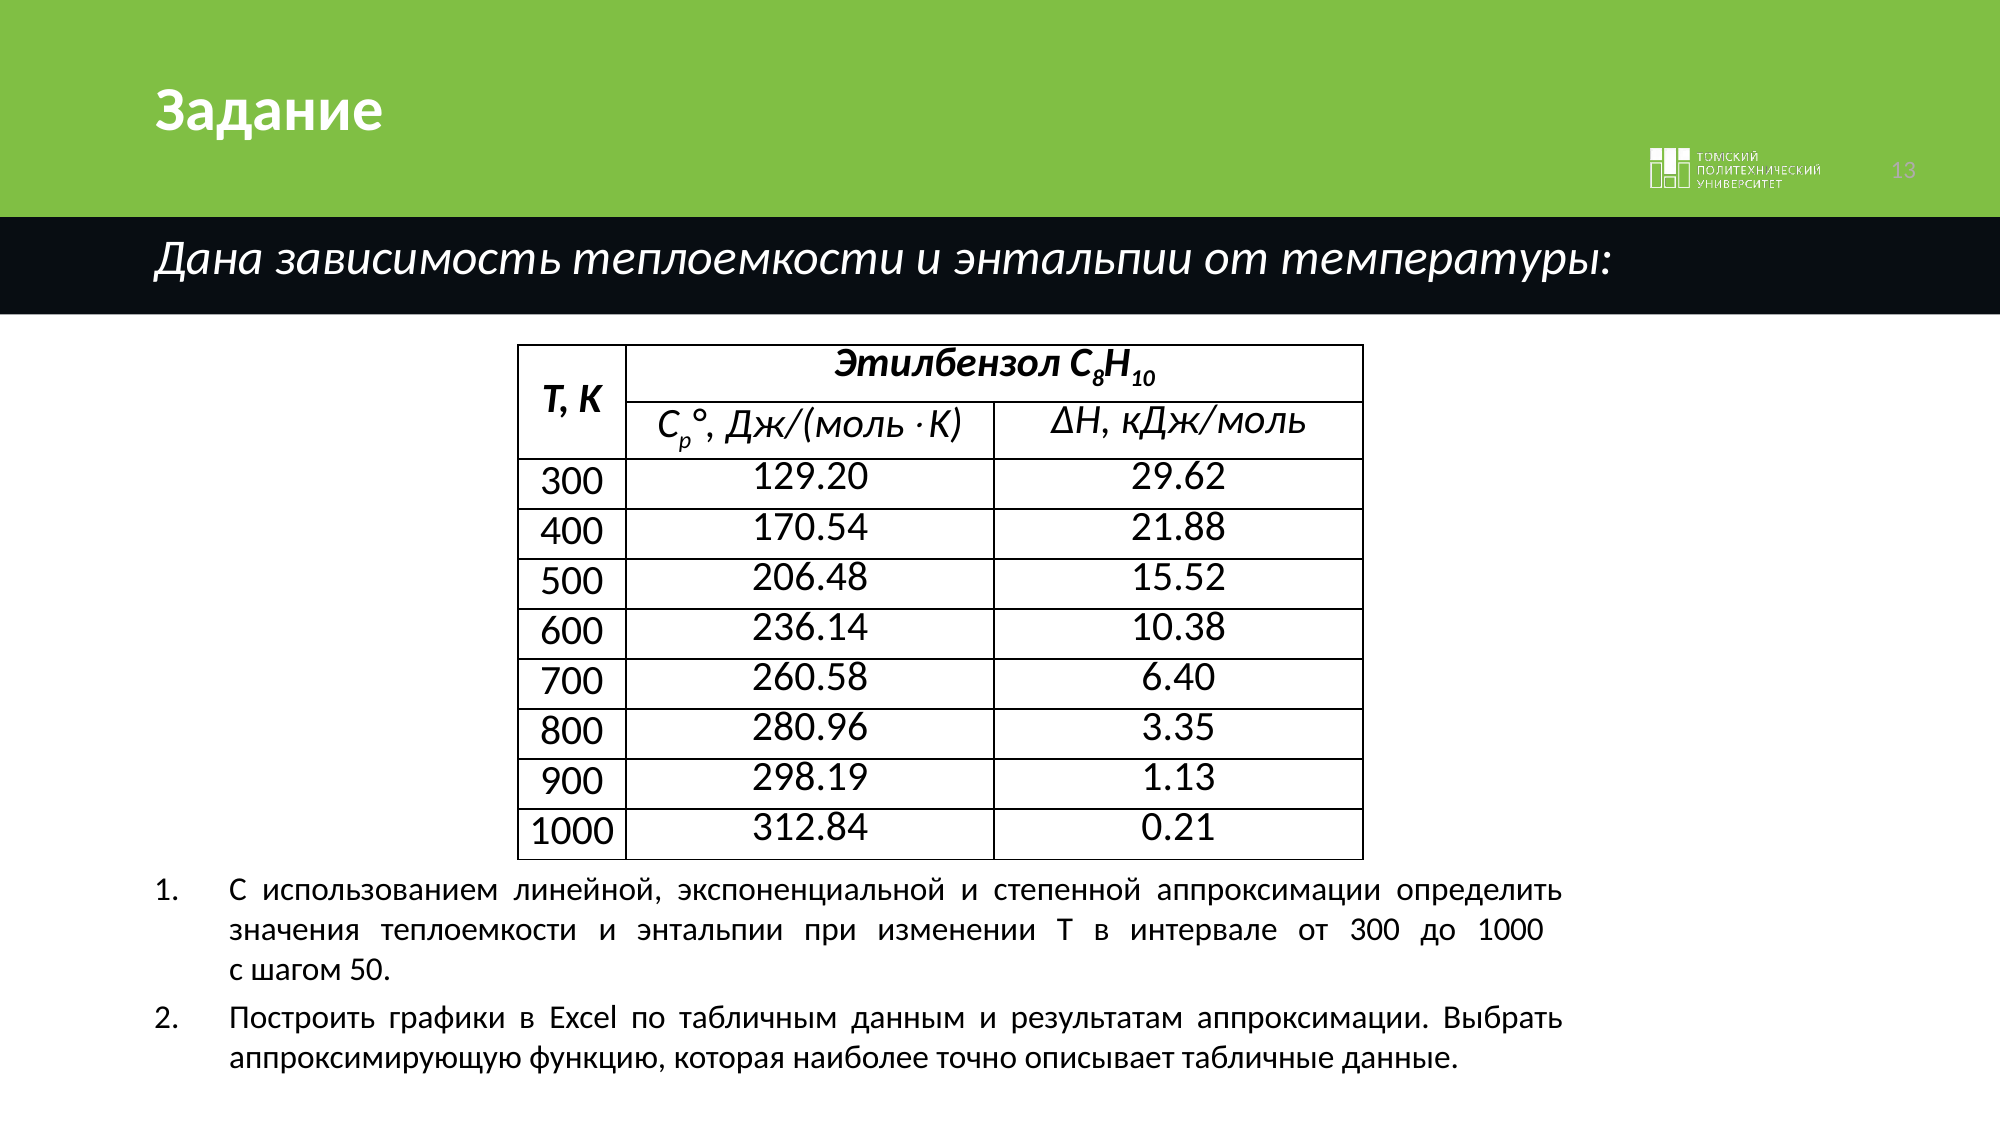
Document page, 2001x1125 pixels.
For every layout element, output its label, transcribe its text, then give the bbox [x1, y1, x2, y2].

table_cell 700 [519, 660, 625, 708]
table_cell 298.19 [627, 760, 993, 808]
table_cell 15.52 [995, 560, 1362, 608]
text_box С использованием линейной, экспоненциальной и степенной аппроксимации определить значения теплоемкости и энтальпии при изменении Т в интервале от 300 до 1000 с шагом 50. [139, 859, 1579, 987]
table_cell 3.35 [995, 710, 1362, 758]
table_cell 400 [519, 510, 625, 558]
table_cell 10.38 [995, 610, 1362, 658]
table_cell 900 [519, 760, 625, 808]
table_header Этилбензол С8Н10 [627, 346, 1362, 401]
text_box [0, 0, 2000, 218]
table_cell 500 [519, 560, 625, 608]
table_cell 800 [519, 710, 625, 758]
table_cell 29.62 [995, 460, 1362, 508]
table_cell 206.48 [627, 560, 993, 608]
table_cell 600 [519, 610, 625, 658]
text_box Дана зависимость теплоемкости и энтальпии от температуры: [139, 217, 1742, 293]
table_cell 21.88 [995, 510, 1362, 558]
table_header T, K [519, 346, 625, 458]
text_box Построить графики в Excel по табличным данным и результатам аппроксимации. Выбрать аппроксимирующую функцию, которая наиболее точно описывает табличные данные. [139, 987, 1579, 1083]
table_cell 6.40 [995, 660, 1362, 708]
table_cell 280.96 [627, 710, 993, 758]
table_cell 300 [519, 460, 625, 508]
table_cell 1.13 [995, 760, 1362, 808]
table_cell 260.58 [627, 660, 993, 708]
table_cell 129.20 [627, 460, 993, 508]
text_box 13 [1862, 138, 1932, 199]
table_cell Cp°, Дж/(мольK) [627, 403, 993, 458]
table_cell 170.54 [627, 510, 993, 558]
table_cell 236.14 [627, 610, 993, 658]
title Задание [140, 45, 1361, 176]
table_cell 0.21 [995, 810, 1362, 859]
table_cell 1000 [519, 810, 625, 859]
table_cell 312.84 [627, 810, 993, 859]
picture [1650, 148, 1820, 188]
text_box [0, 313, 2000, 1125]
table_cell ΔH, кДж/моль [995, 403, 1362, 458]
